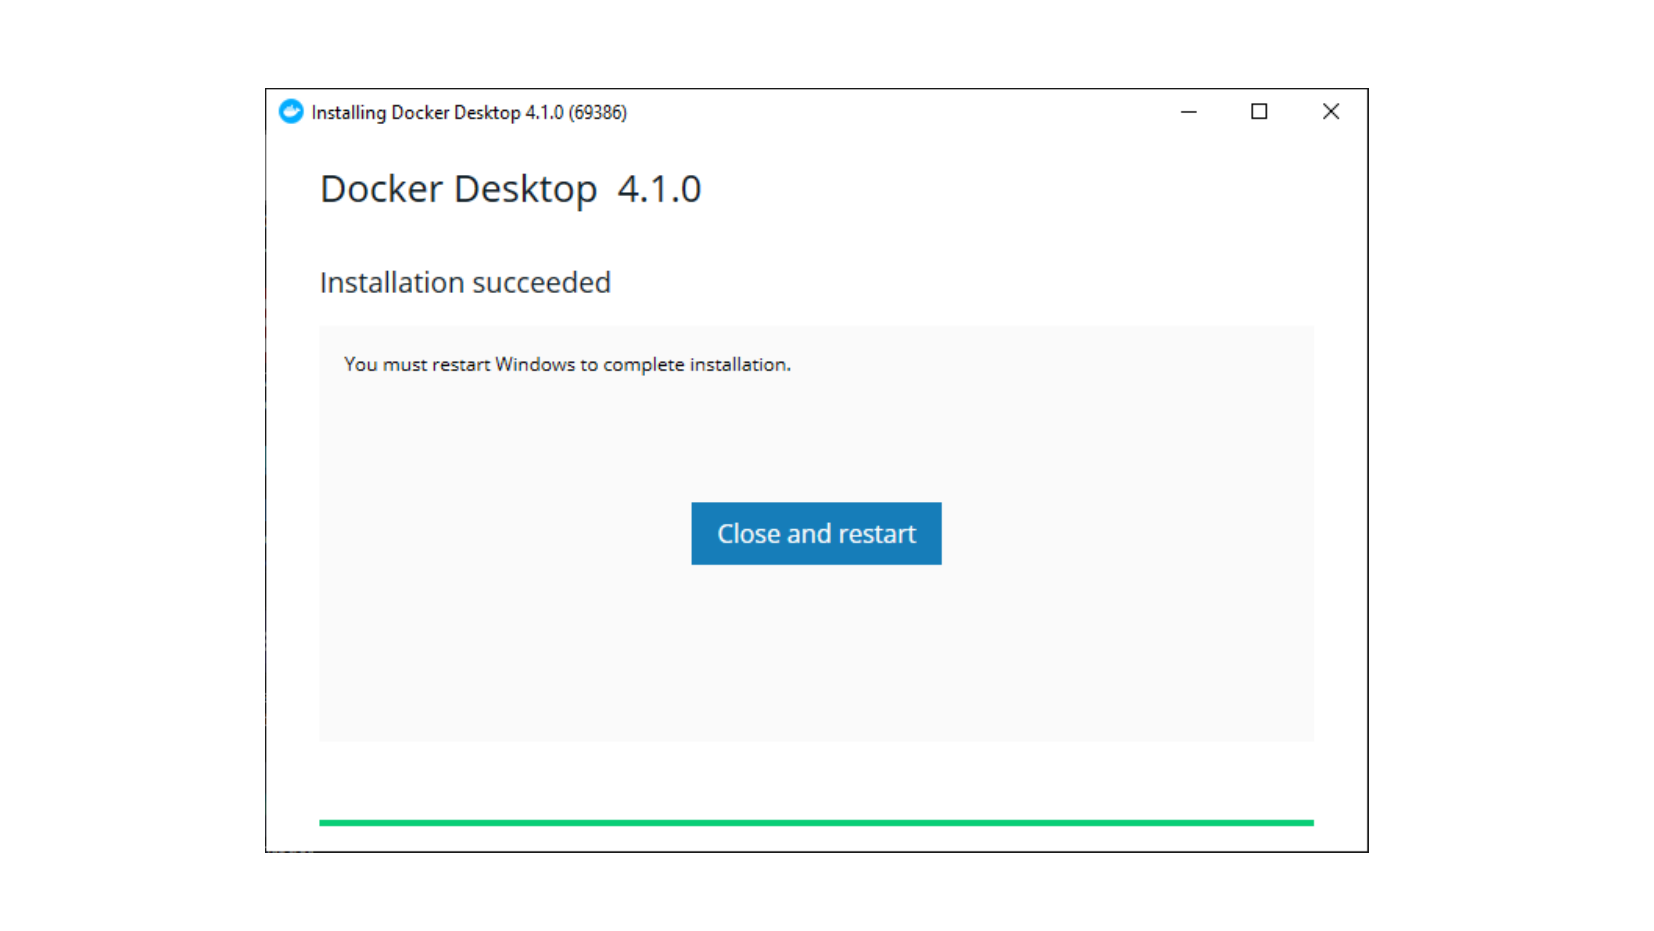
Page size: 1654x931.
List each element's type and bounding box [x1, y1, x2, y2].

picture [265, 88, 1369, 853]
